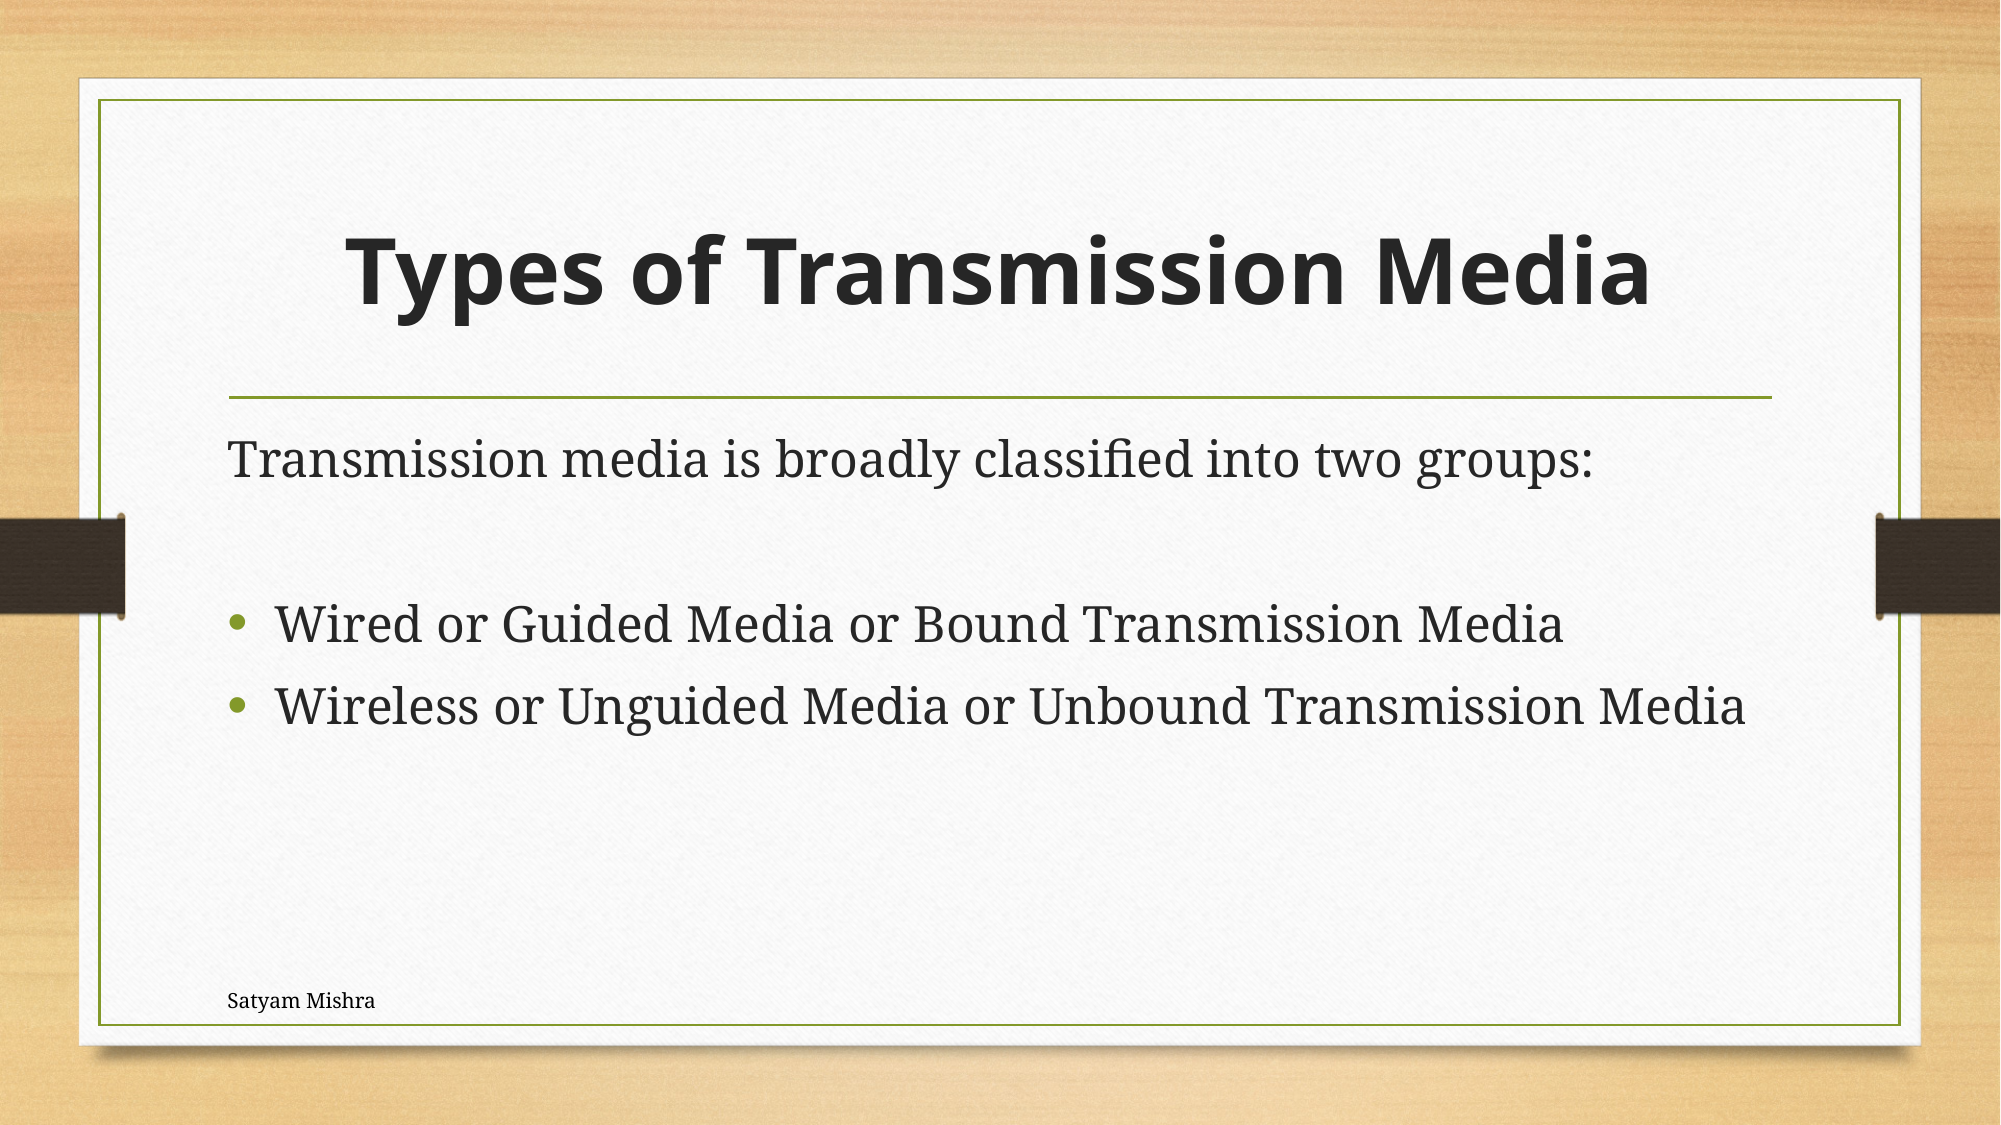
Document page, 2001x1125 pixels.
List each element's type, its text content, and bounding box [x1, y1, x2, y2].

footer Satyam Mishra [212, 979, 1411, 1025]
picture [0, 0, 2001, 1125]
list Transmission media is broadly classified into two groups: Wired or Guided Media or Bound Transmission Media Wireless or Unguided Media or Unbound Transmission Media [212, 419, 1788, 964]
title Types of Transmission Media [212, 161, 1788, 375]
